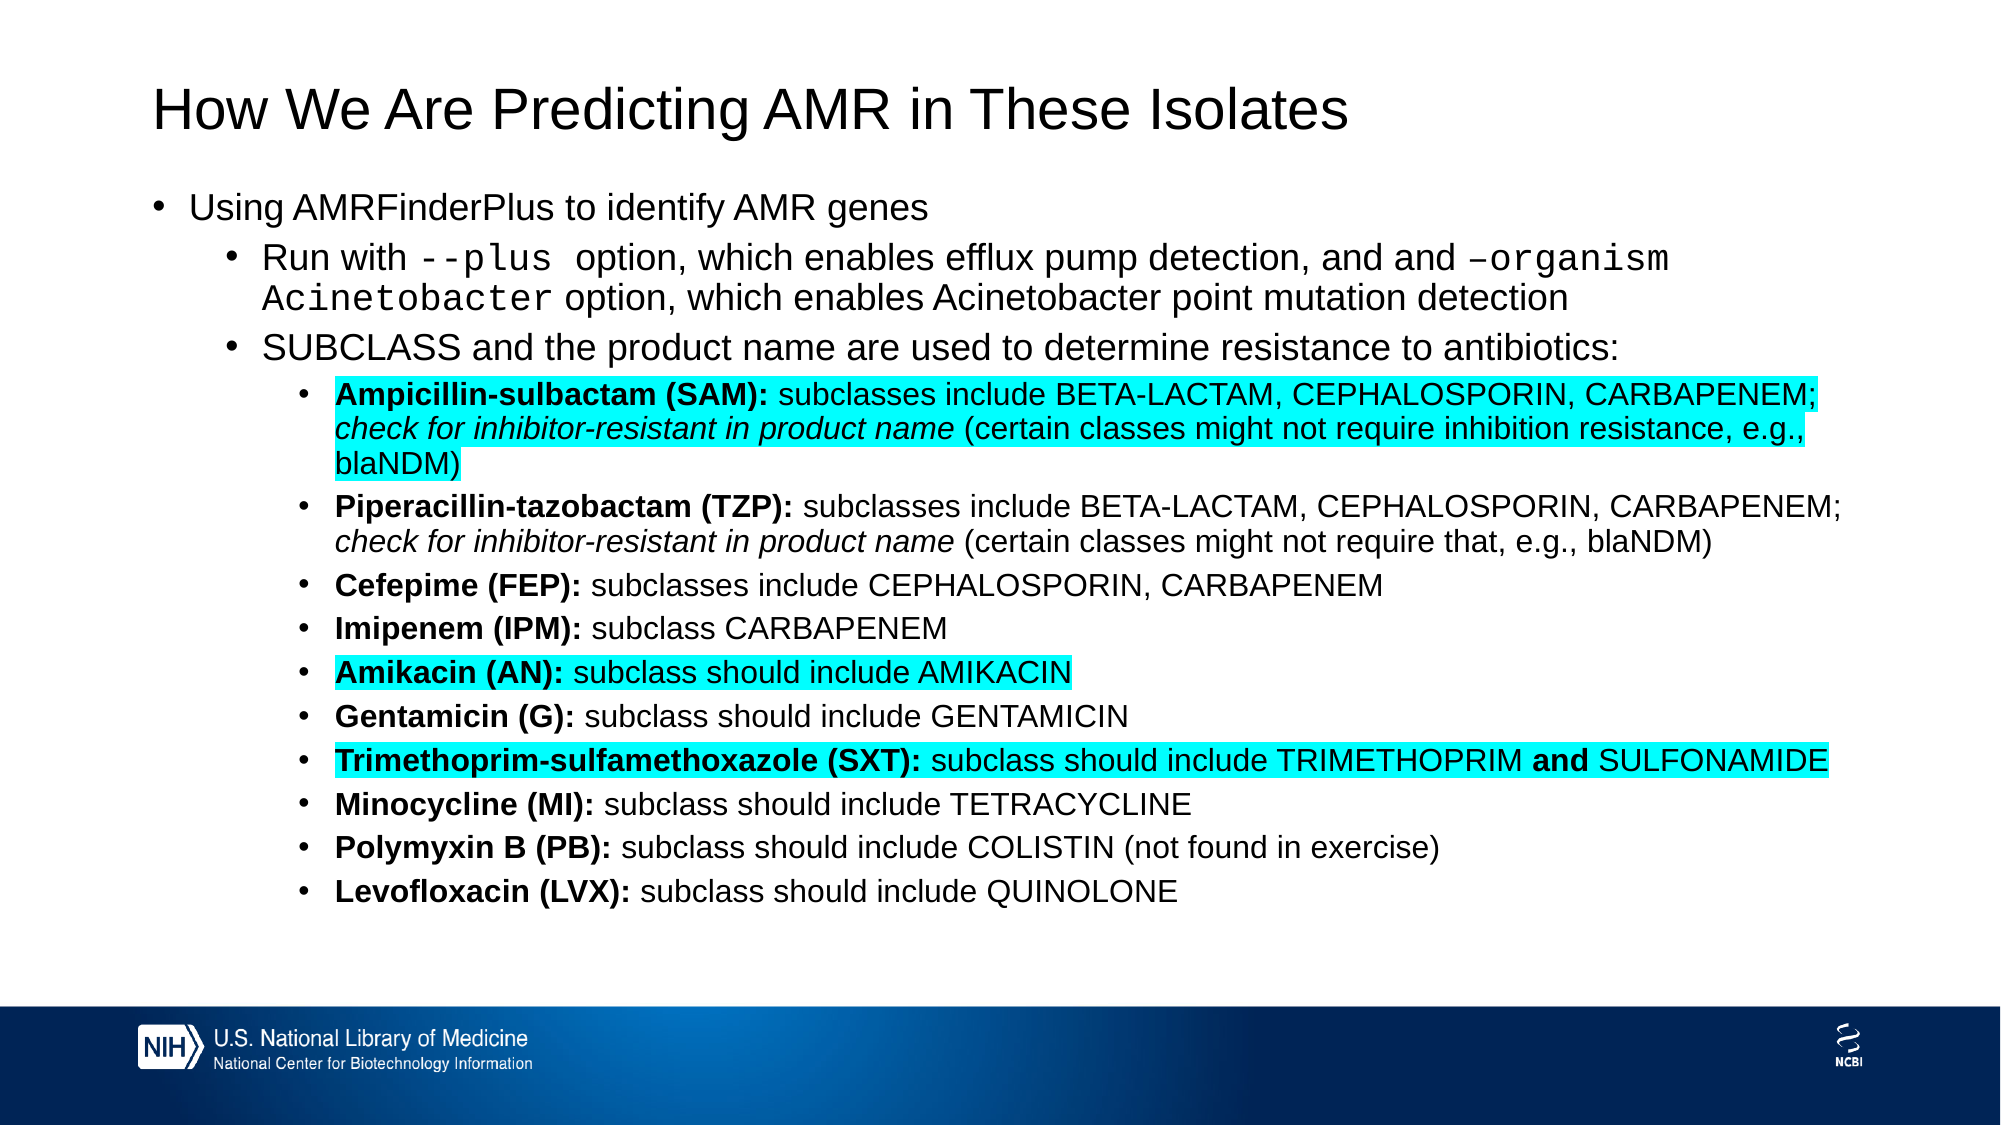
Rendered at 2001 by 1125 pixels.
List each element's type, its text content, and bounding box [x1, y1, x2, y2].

title How We Are Predicting AMR in These Isolates [137, 2, 1863, 180]
picture [0, 0, 2001, 1125]
list Using AMRFinderPlus to identify AMR genes Run with --plus option, which enables efflux pump detection, and and –organism Acinetobacter option, which enables Acinetobacter point mutation detection SUBCLASS and the product name are used to determine resistance to antibiotics: Ampicillin-sulbactam (SAM): subclasses include BETA-LACTAM, CEPHALOSPORIN, CARBAPENEM; check for inhibitor-resistant in product name (certain classes might not require inhibition resistance, e.g., blaNDM) Piperacillin-tazobactam (TZP): subclasses include BETA-LACTAM, CEPHALOSPORIN, CARBAPENEM; check for inhibitor-resistant in product name (certain classes might not require that, e.g., blaNDM) Cefepime (FEP): subclasses include CEPHALOSPORIN, CARBAPENEM Imipenem (IPM): subclass CARBAPENEM Amikacin (AN): subclass should include AMIKACIN Gentamicin (G): subclass should include GENTAMICIN Trimethoprim-sulfamethoxazole (SXT): subclass should include TRIMETHOPRIM and SULFONAMIDE Minocycline (MI): subclass should include TETRACYCLINE Polymyxin B (PB): subclass should include COLISTIN (not found in exercise) Levofloxacin (LVX): subclass should include QUINOLONE [137, 180, 1863, 963]
